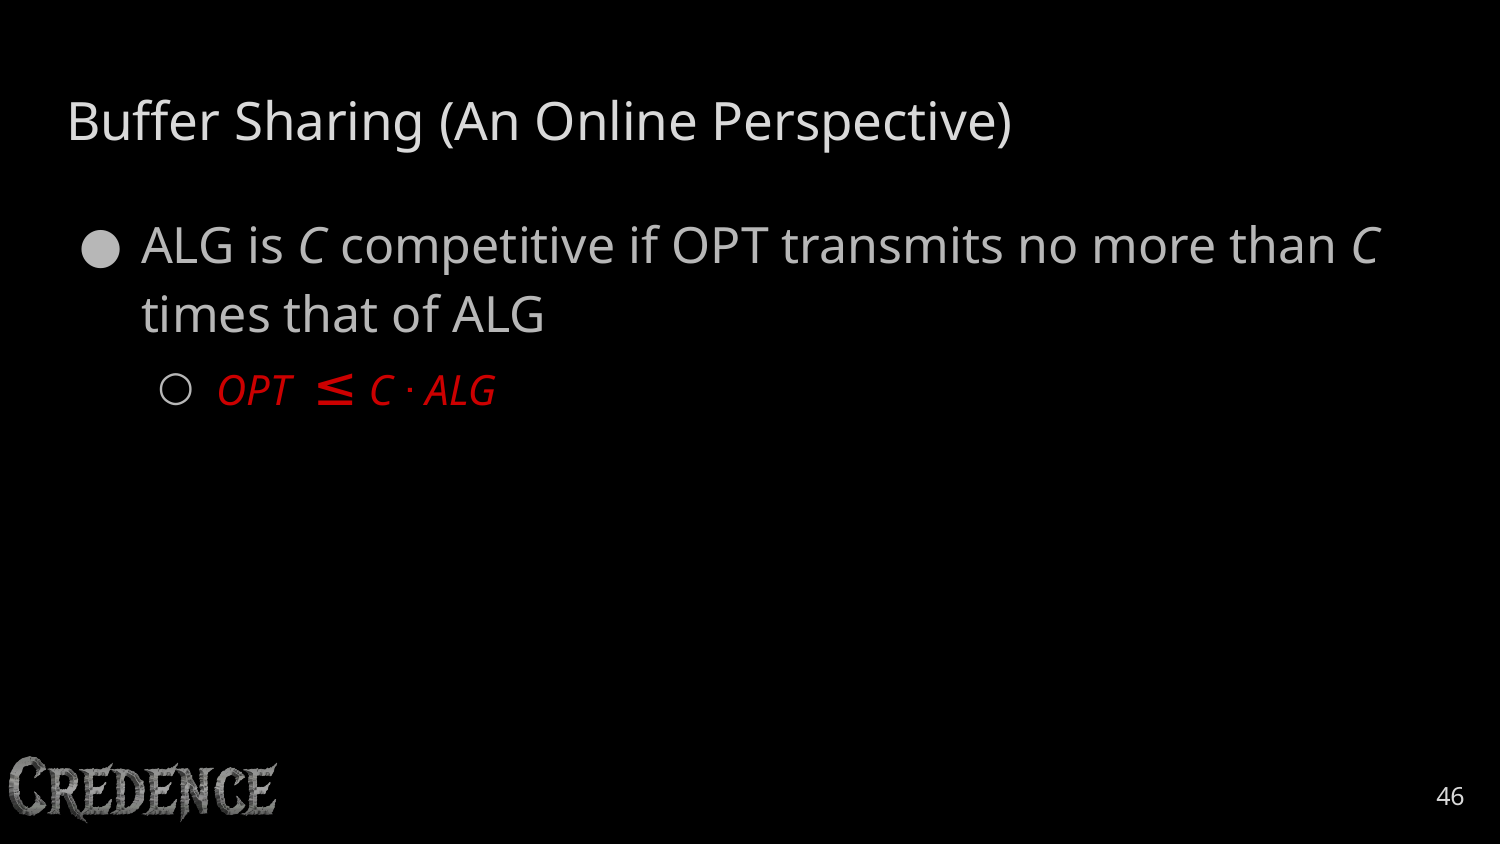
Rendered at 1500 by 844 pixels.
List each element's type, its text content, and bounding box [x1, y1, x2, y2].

slide_number ‹#› [1389, 764, 1480, 830]
list ALG is C competitive if OPT transmits no more than C times that of ALG OPT ≤ C ᐧ ALG [51, 189, 1449, 750]
picture [0, 732, 284, 844]
title Buffer Sharing (An Online Perspective) [51, 72, 1449, 167]
